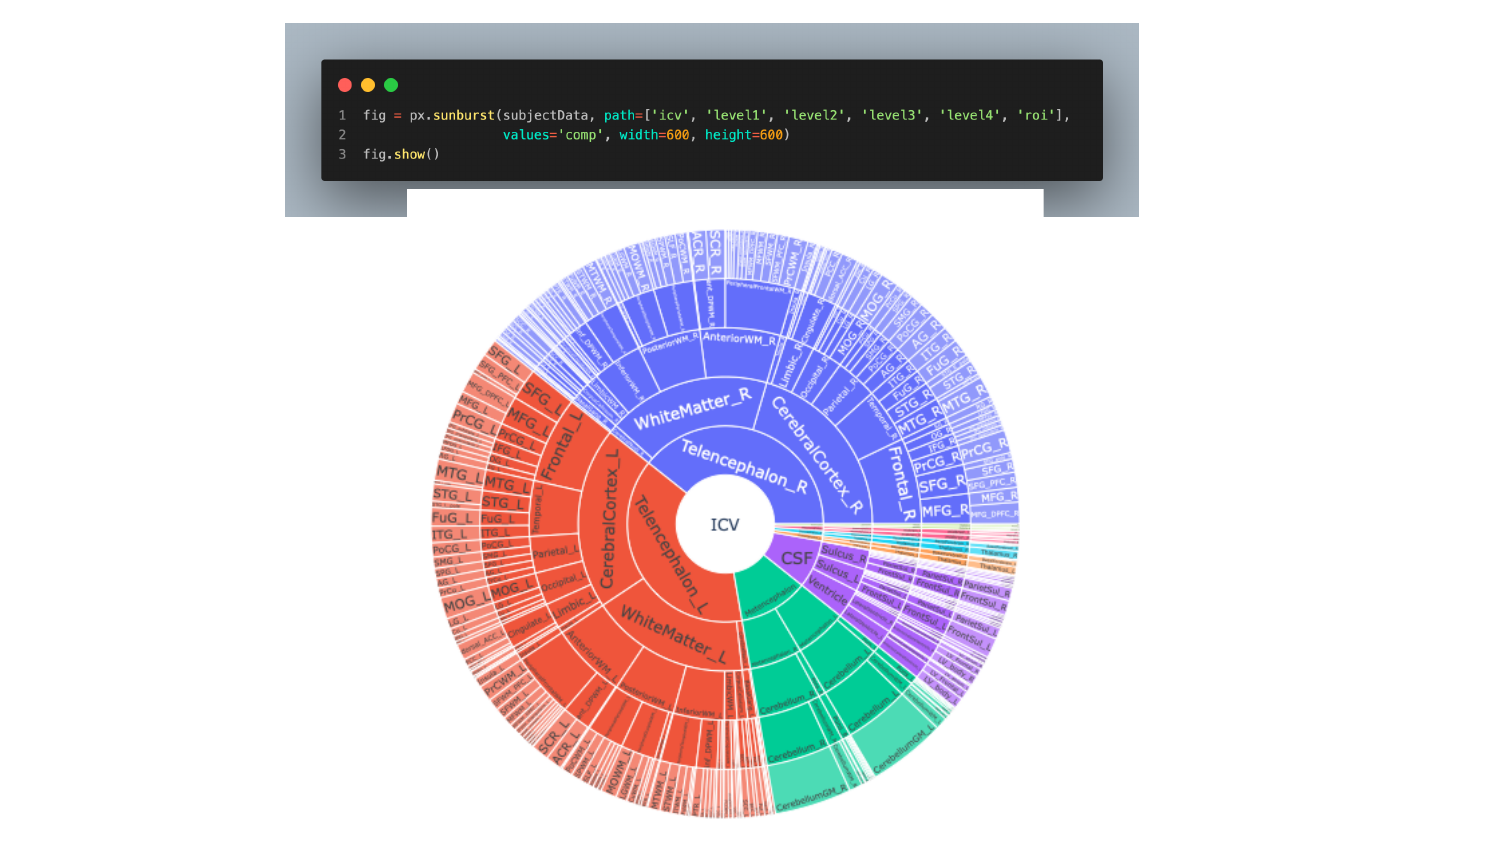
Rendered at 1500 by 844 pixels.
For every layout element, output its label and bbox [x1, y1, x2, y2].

picture [285, 23, 1139, 835]
